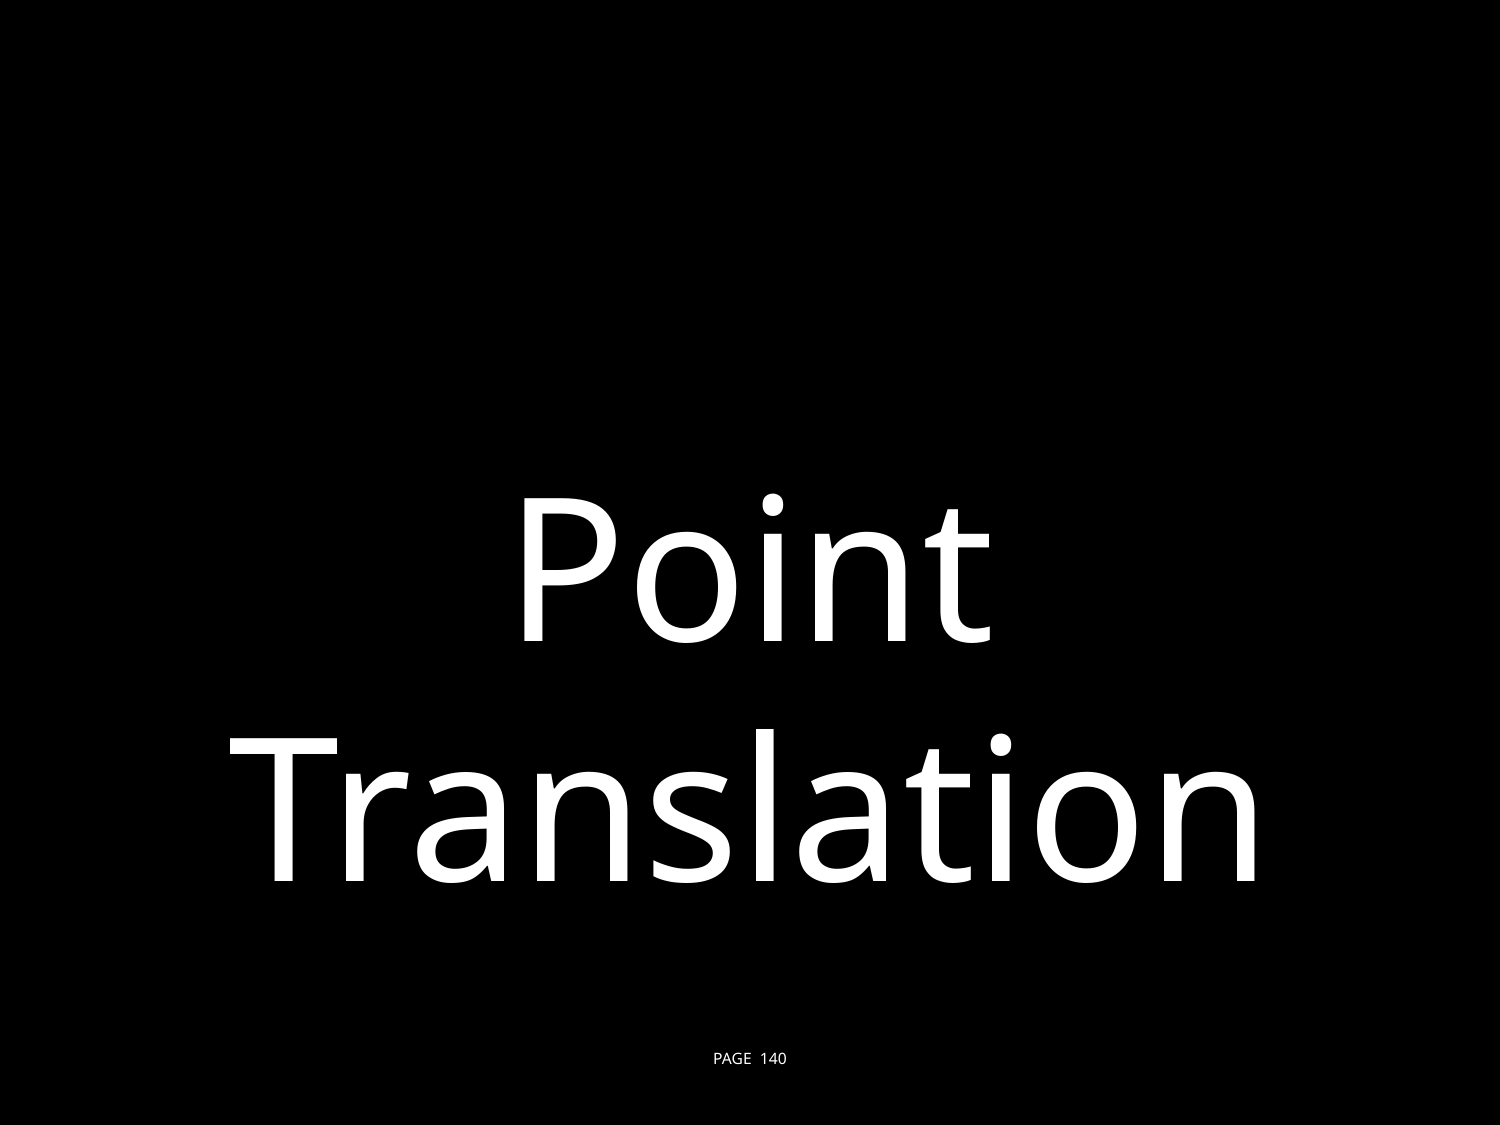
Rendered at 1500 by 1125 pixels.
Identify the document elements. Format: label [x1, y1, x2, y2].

slide_number [687, 1039, 813, 1081]
text_box [0, 433, 1500, 929]
